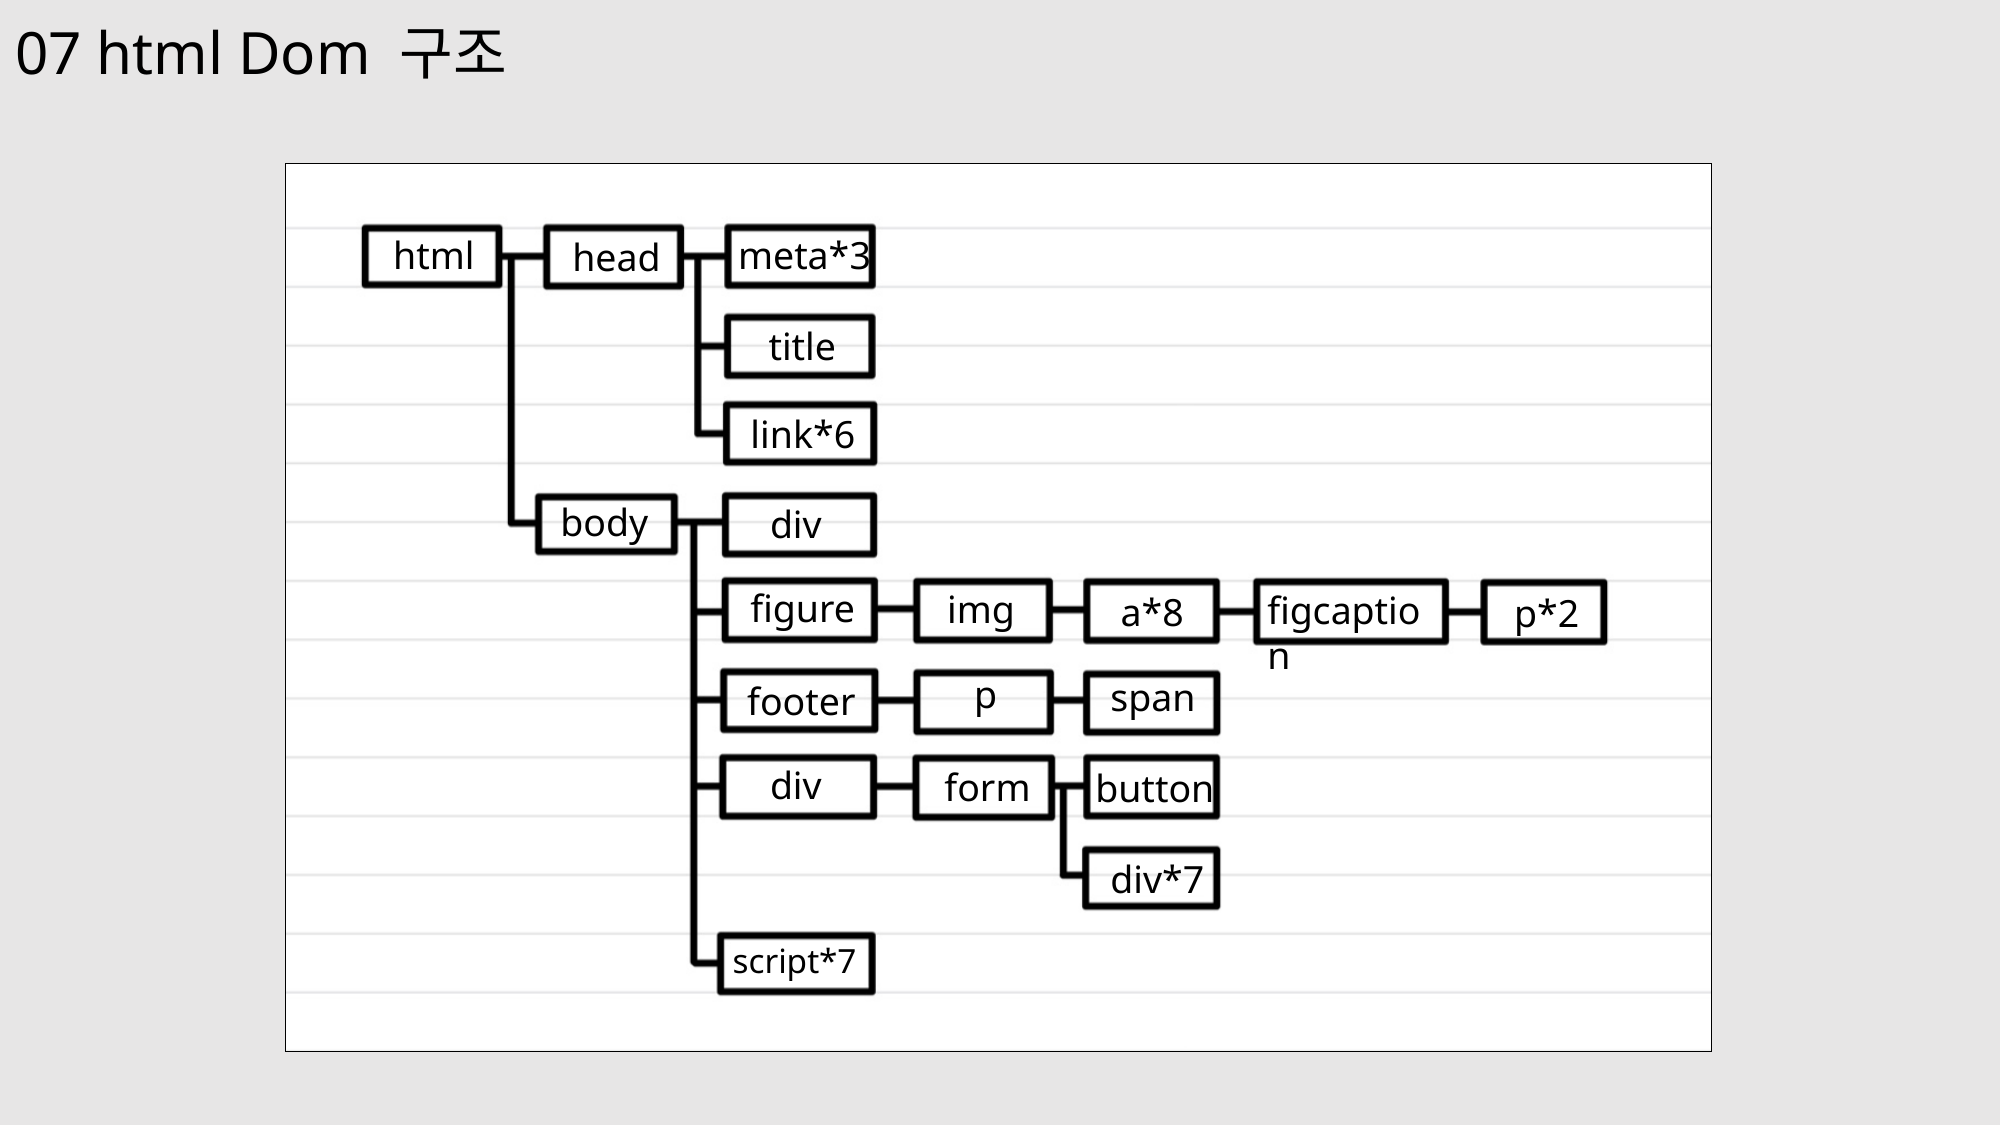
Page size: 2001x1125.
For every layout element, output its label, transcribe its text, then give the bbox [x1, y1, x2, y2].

picture [285, 163, 1712, 1052]
text_box 07 html Dom 구조 [0, 1, 628, 110]
